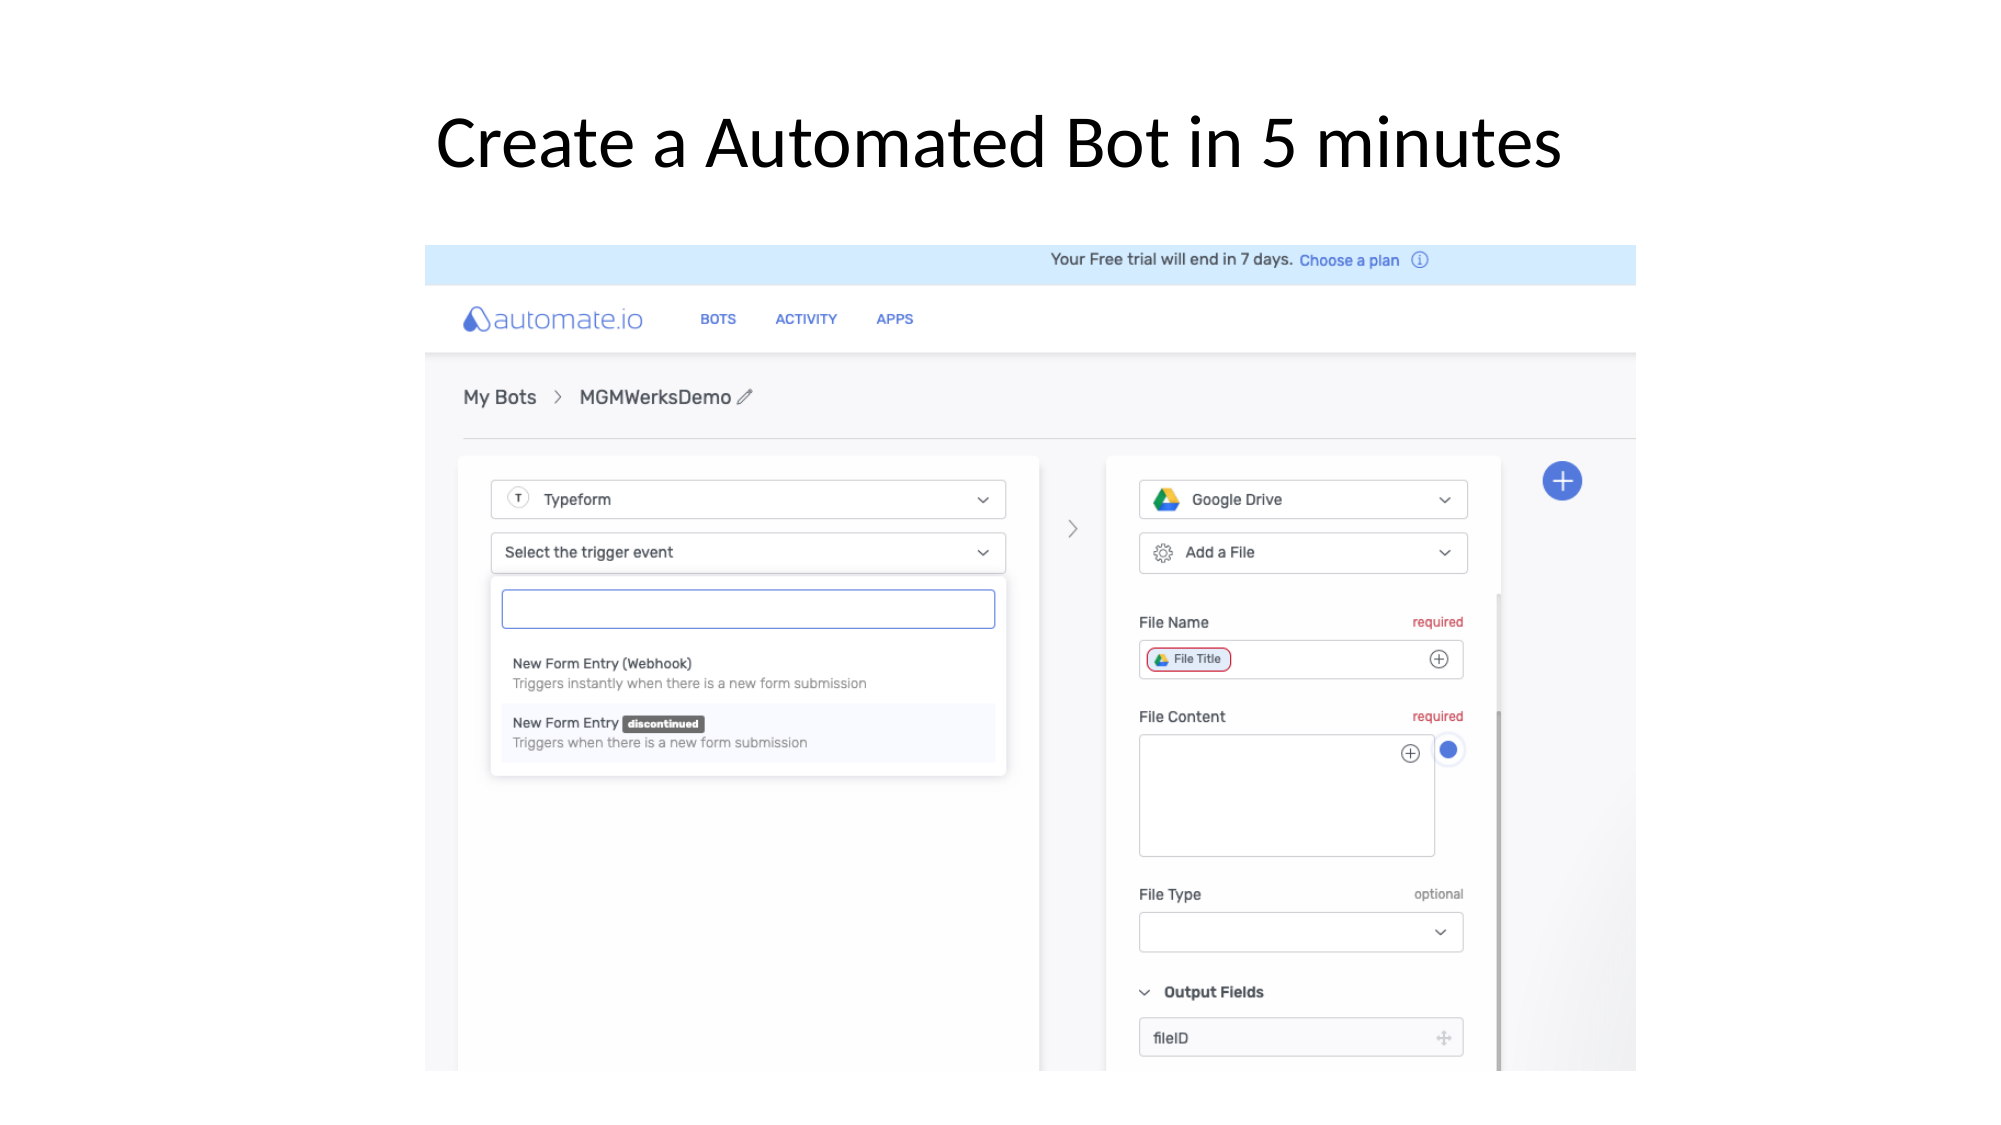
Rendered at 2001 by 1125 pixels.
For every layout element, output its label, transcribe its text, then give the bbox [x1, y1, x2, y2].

text_box Create a Automated Bot in 5 minutes [421, 84, 1579, 190]
picture [425, 245, 1636, 1071]
